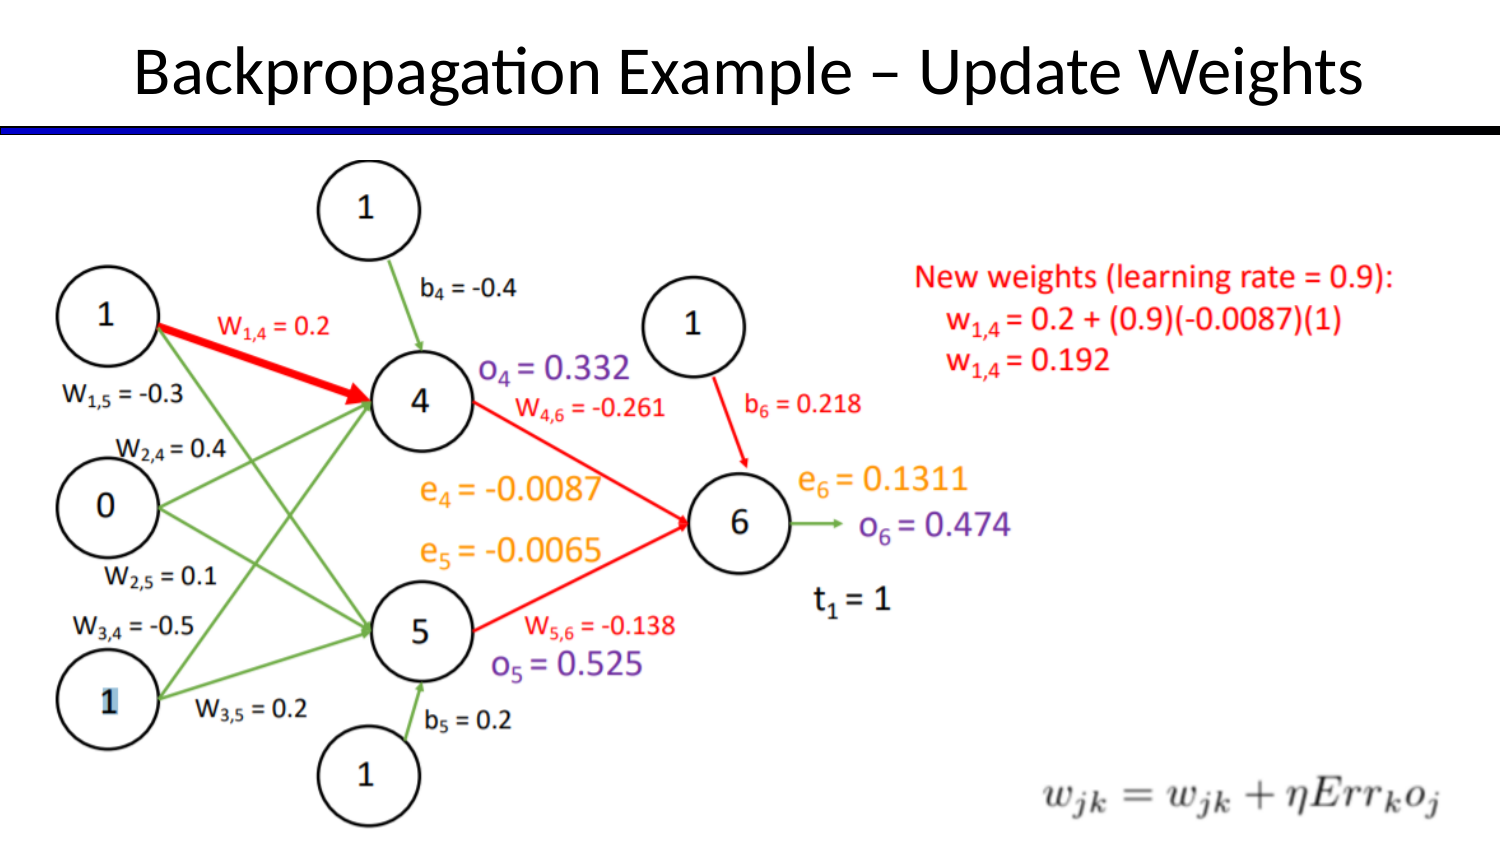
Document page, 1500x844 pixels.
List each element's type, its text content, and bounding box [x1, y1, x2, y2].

title Backpropagation Example – Update Weights [0, 0, 1500, 138]
picture [43, 160, 1457, 838]
